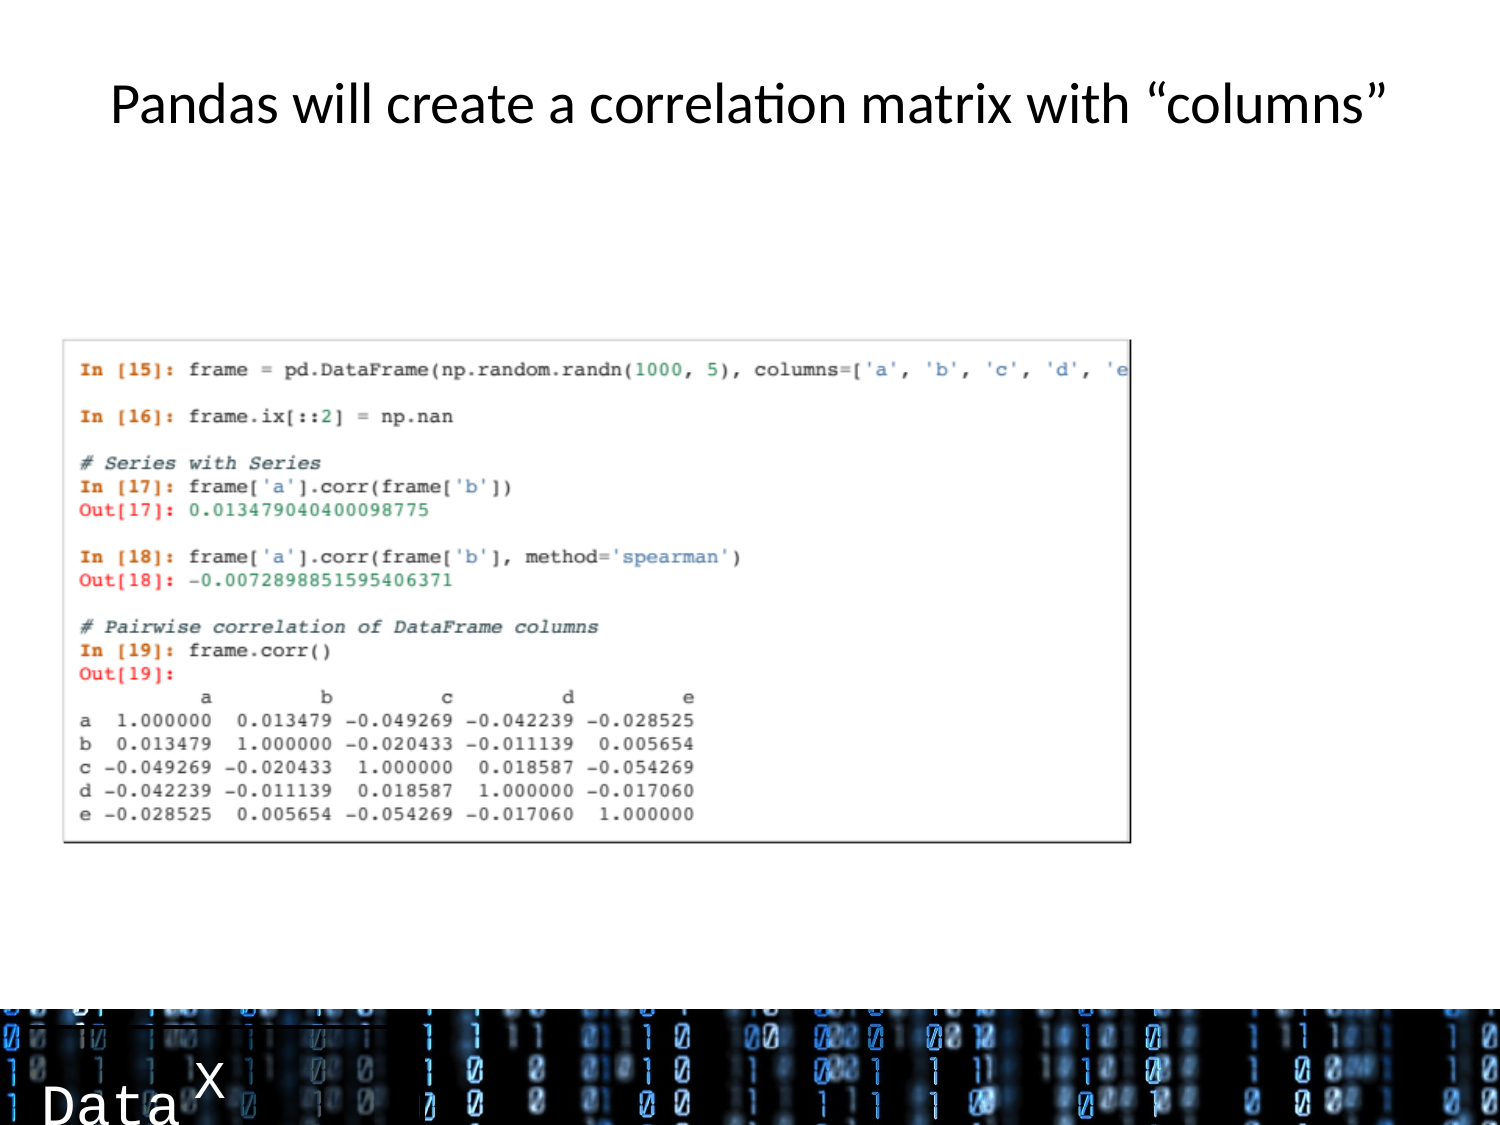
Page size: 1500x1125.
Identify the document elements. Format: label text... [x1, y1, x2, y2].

picture [154, 1110, 168, 1122]
picture [28, 1029, 420, 1125]
picture [84, 1110, 98, 1122]
picture [50, 1091, 67, 1121]
picture [163, 1120, 171, 1125]
picture [50, 332, 1141, 852]
picture [0, 1009, 1500, 1125]
picture [93, 1120, 101, 1125]
title Pandas will create a correlation matrix with “columns” [75, 45, 1425, 155]
